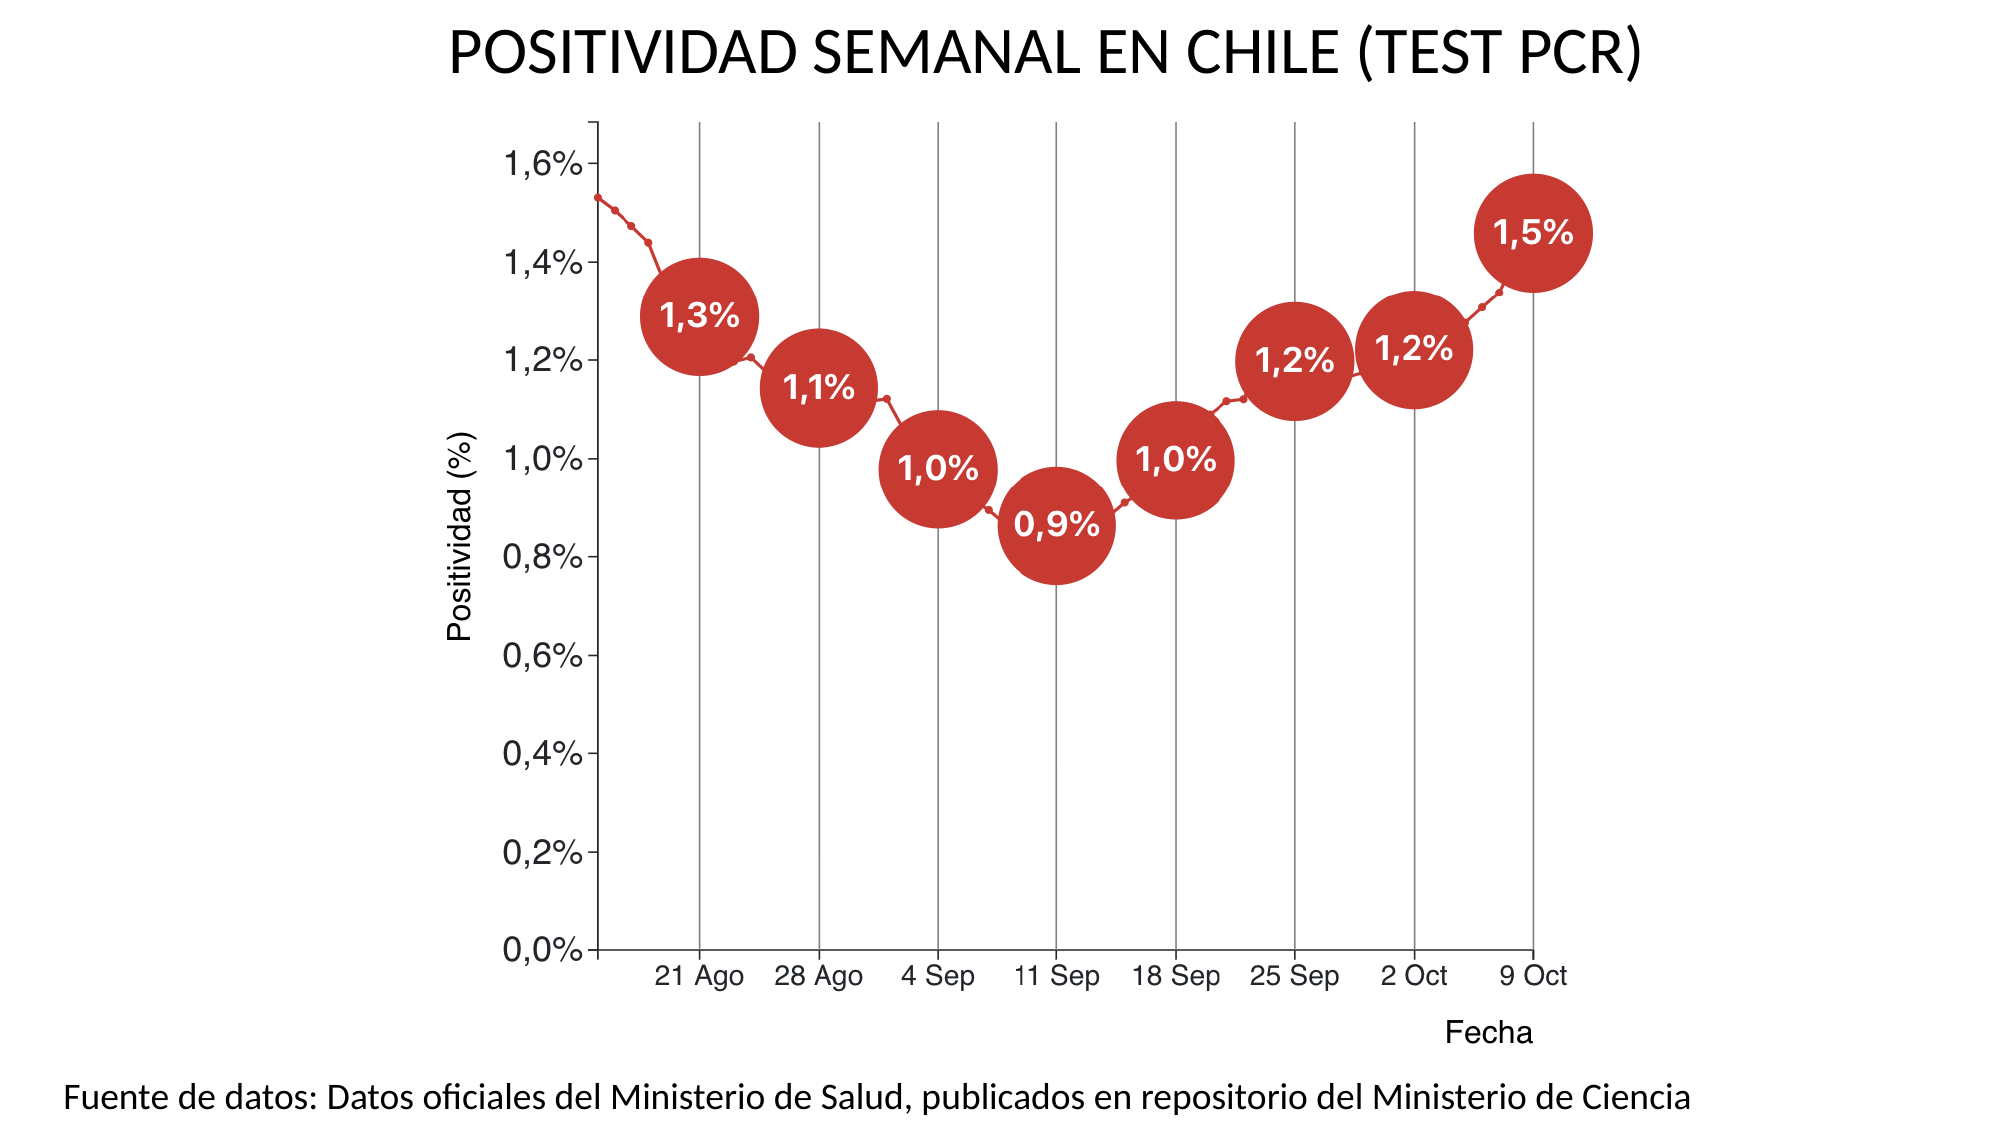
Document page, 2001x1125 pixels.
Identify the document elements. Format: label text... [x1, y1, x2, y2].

text_box POSITIVIDAD SEMANAL EN CHILE (TEST PCR) [433, 0, 1661, 95]
picture [426, 104, 1616, 1061]
